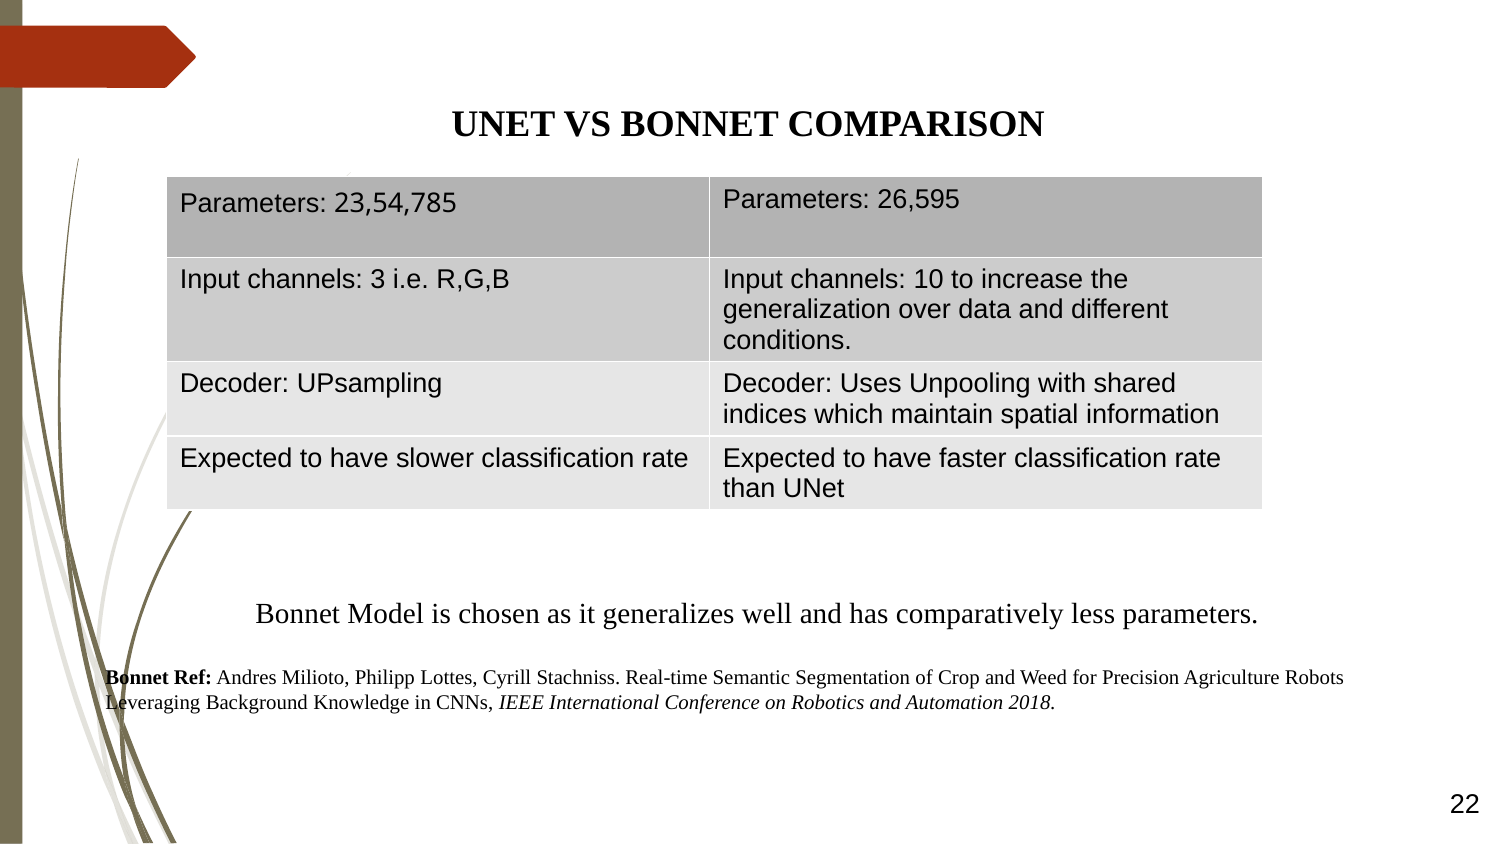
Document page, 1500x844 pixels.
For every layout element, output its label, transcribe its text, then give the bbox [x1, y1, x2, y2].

table_cell Expected to have slower classification rate [167, 437, 709, 509]
table_cell Expected to have faster classification rate than UNet [710, 437, 1262, 509]
table_cell Input channels: 3 i.e. R,G,B [167, 258, 709, 361]
table_header Parameters: 23,54,785 [167, 177, 709, 257]
table_cell Input channels: 10 to increase the generalization over data and different conditions. [710, 258, 1262, 361]
slide_number 22 [1403, 779, 1494, 844]
table_cell Decoder: UPsampling [167, 362, 709, 435]
table_header Parameters: 26,595 [710, 177, 1262, 257]
text_box UNET VS BONNET COMPARISON [199, 42, 1297, 201]
table_cell Decoder: Uses Unpooling with shared indices which maintain spatial information [710, 362, 1262, 435]
text_box Bonnet Model is chosen as it generalizes well and has comparatively less parameters. Bonnet Ref: Andres Milioto, Philipp Lottes, Cyrill Stachniss. Real-time Semantic Segmentation of Crop and Weed for Precision Agriculture Robots Leveraging Background Knowledge in CNNs, IEEE International Conference on Robotics and Automation 2018. [90, 578, 1453, 727]
